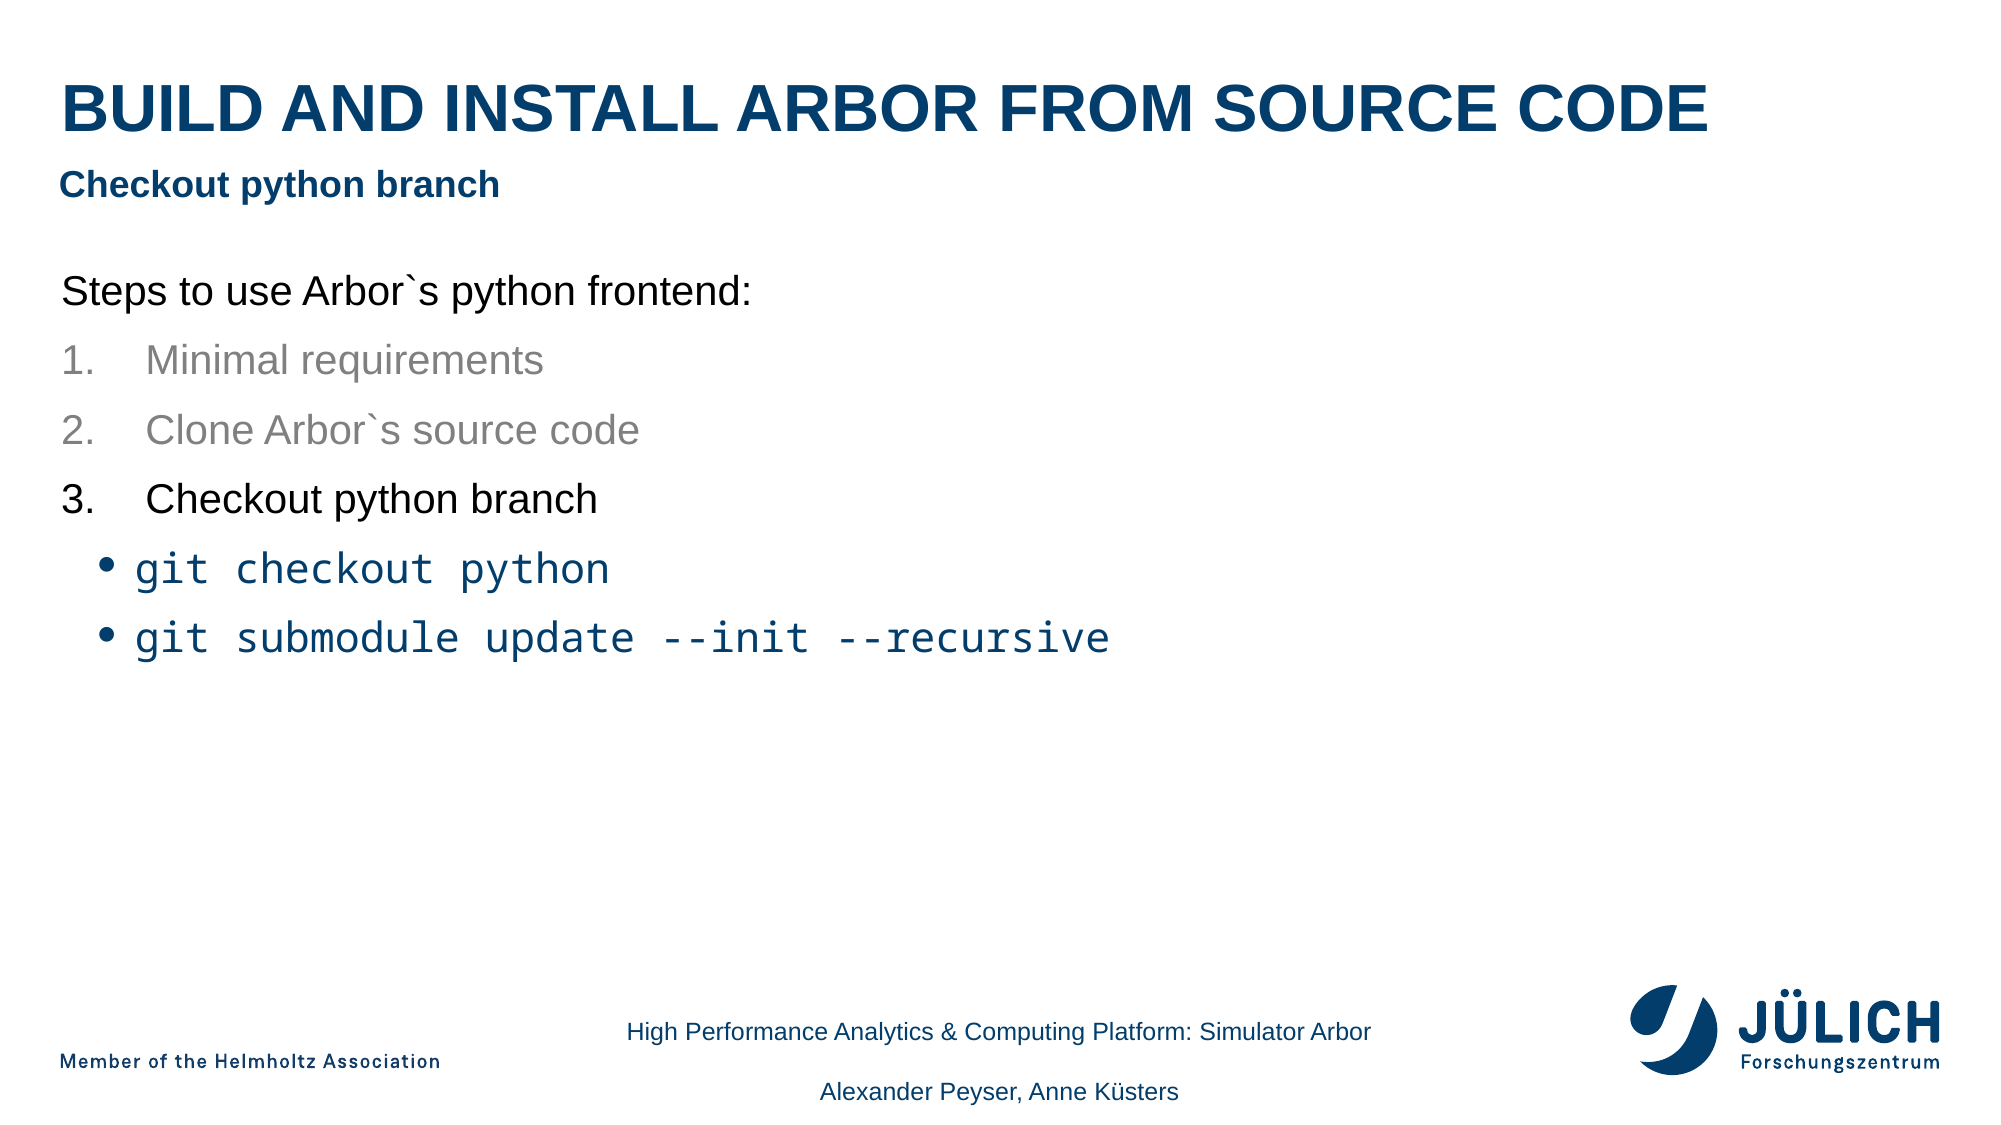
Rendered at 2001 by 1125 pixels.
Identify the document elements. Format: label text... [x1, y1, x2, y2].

slide_number High Performance Analytics & Computing Platform: Simulator Arbor Alexander Peyser, Anne Küsters [603, 1015, 1397, 1106]
list Checkout python branch [58, 154, 1937, 238]
title Build and Install Arbor from source code [60, 53, 1940, 238]
list Steps to use Arbor`s python frontend: Minimal requirements Clone Arbor`s source code Checkout python branch git checkout python git submodule update --init --recursive [60, 256, 1940, 948]
